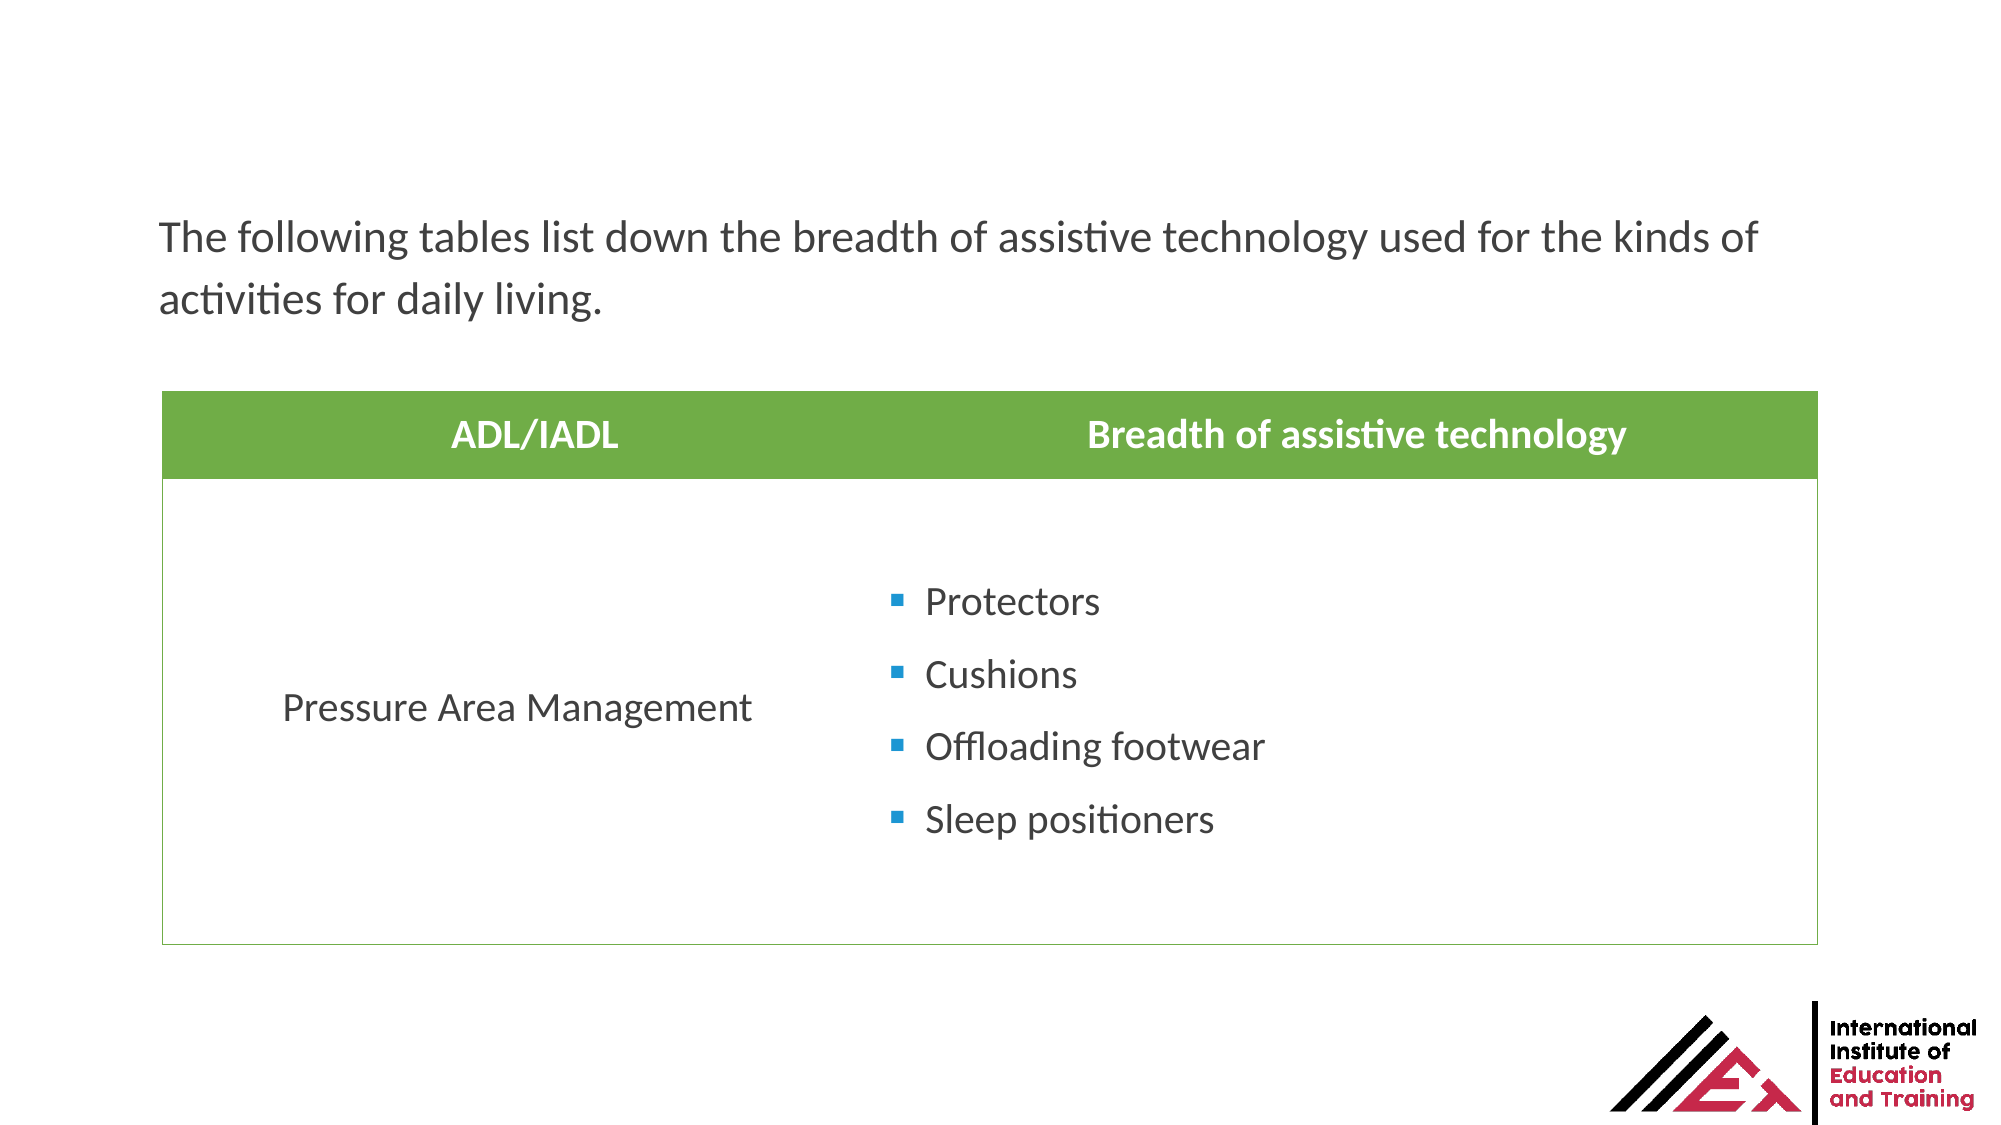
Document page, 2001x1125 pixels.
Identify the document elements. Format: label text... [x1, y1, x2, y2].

picture [1609, 1001, 1976, 1125]
table_cell Protectors Cushions Offloading footwear Sleep positioners [873, 479, 1817, 944]
table_cell Pressure Area Management [163, 479, 873, 944]
table_header Breadth of assistive technology [873, 392, 1817, 478]
table_header ADL/IADL [163, 392, 873, 478]
list The following tables list down the breadth of assistive technology used for the kinds of activities for daily living. [143, 191, 1799, 906]
